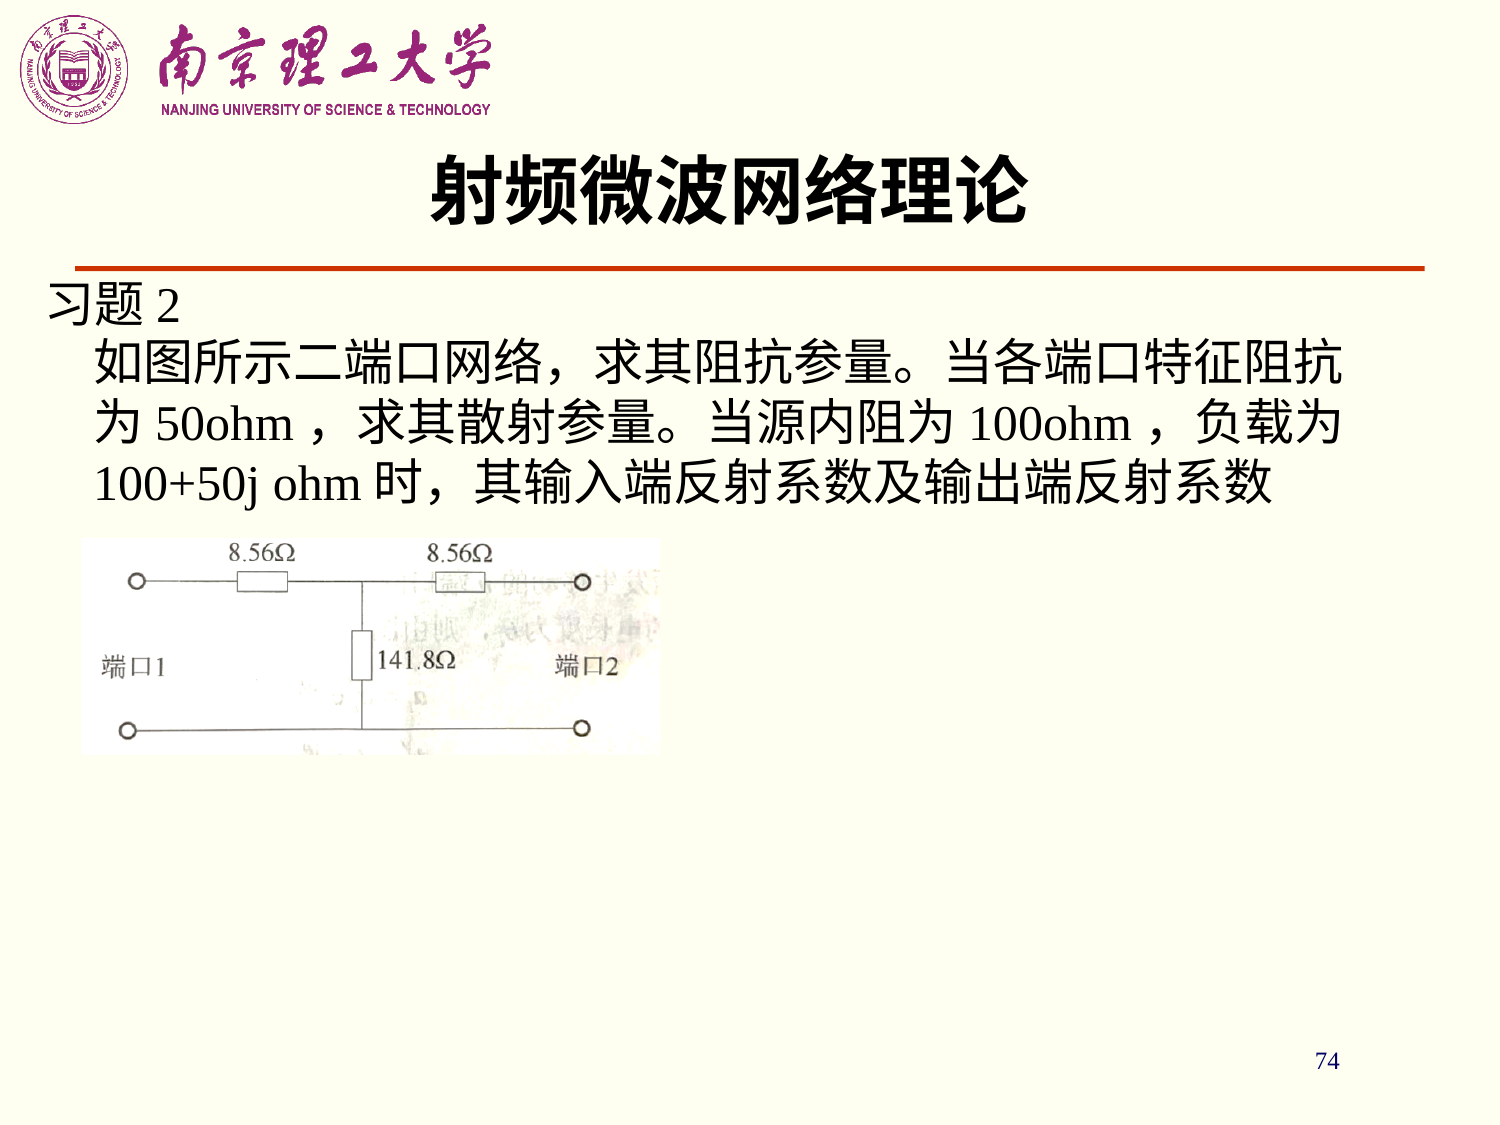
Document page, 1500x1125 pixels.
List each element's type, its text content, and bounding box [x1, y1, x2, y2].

text_box 如图所示二端口网络，求其阻抗参量。当各端口特征阻抗为50ohm，求其散射参量。当源内阻为100ohm，负载为100+50j ohm时，其输入端反射系数及输出端反射系数 [78, 322, 1397, 518]
title 射频微波网络理论 [63, 165, 1397, 303]
text_box 习题2 [29, 264, 297, 340]
text_box [0, 0, 1500, 75]
picture [17, 75, 491, 126]
picture [81, 357, 661, 937]
